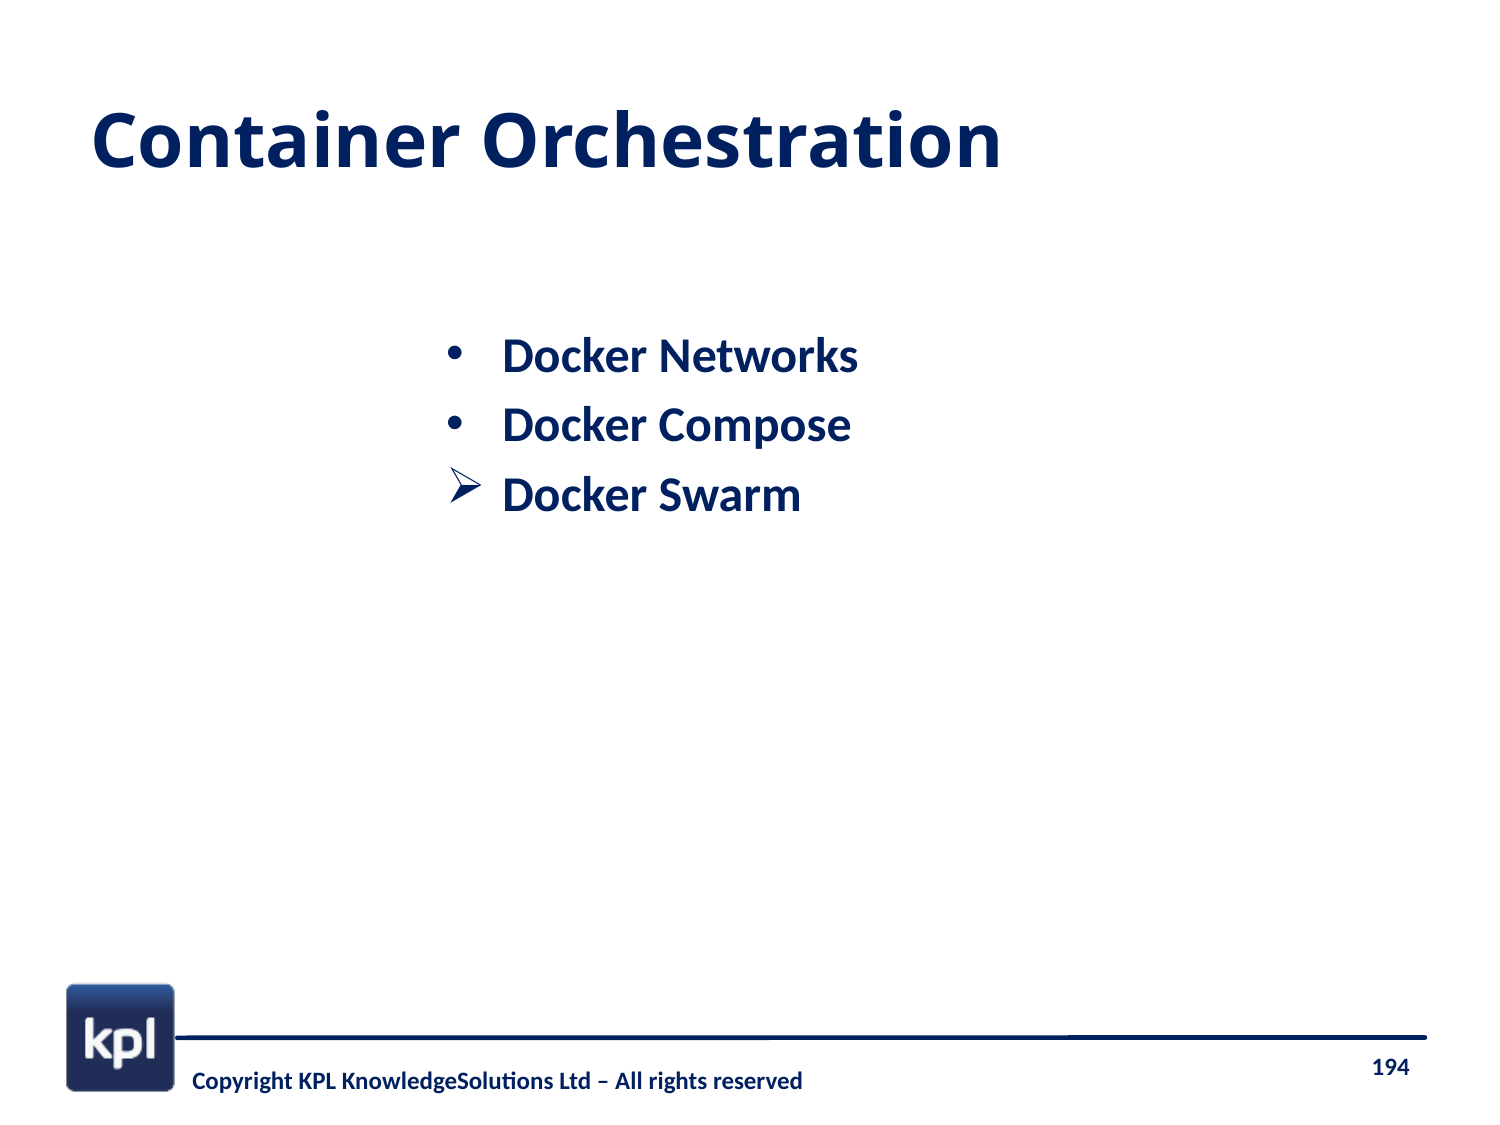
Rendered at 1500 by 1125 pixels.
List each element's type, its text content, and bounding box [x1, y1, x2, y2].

footer Copyright KPL KnowledgeSolutions Ltd – All rights reserved [177, 1050, 963, 1110]
slide_number 194 [987, 1042, 1425, 1103]
list Docker Networks Docker Compose Docker Swarm [431, 314, 941, 780]
title Container Orchestration [75, 43, 1436, 233]
picture [62, 980, 178, 1095]
